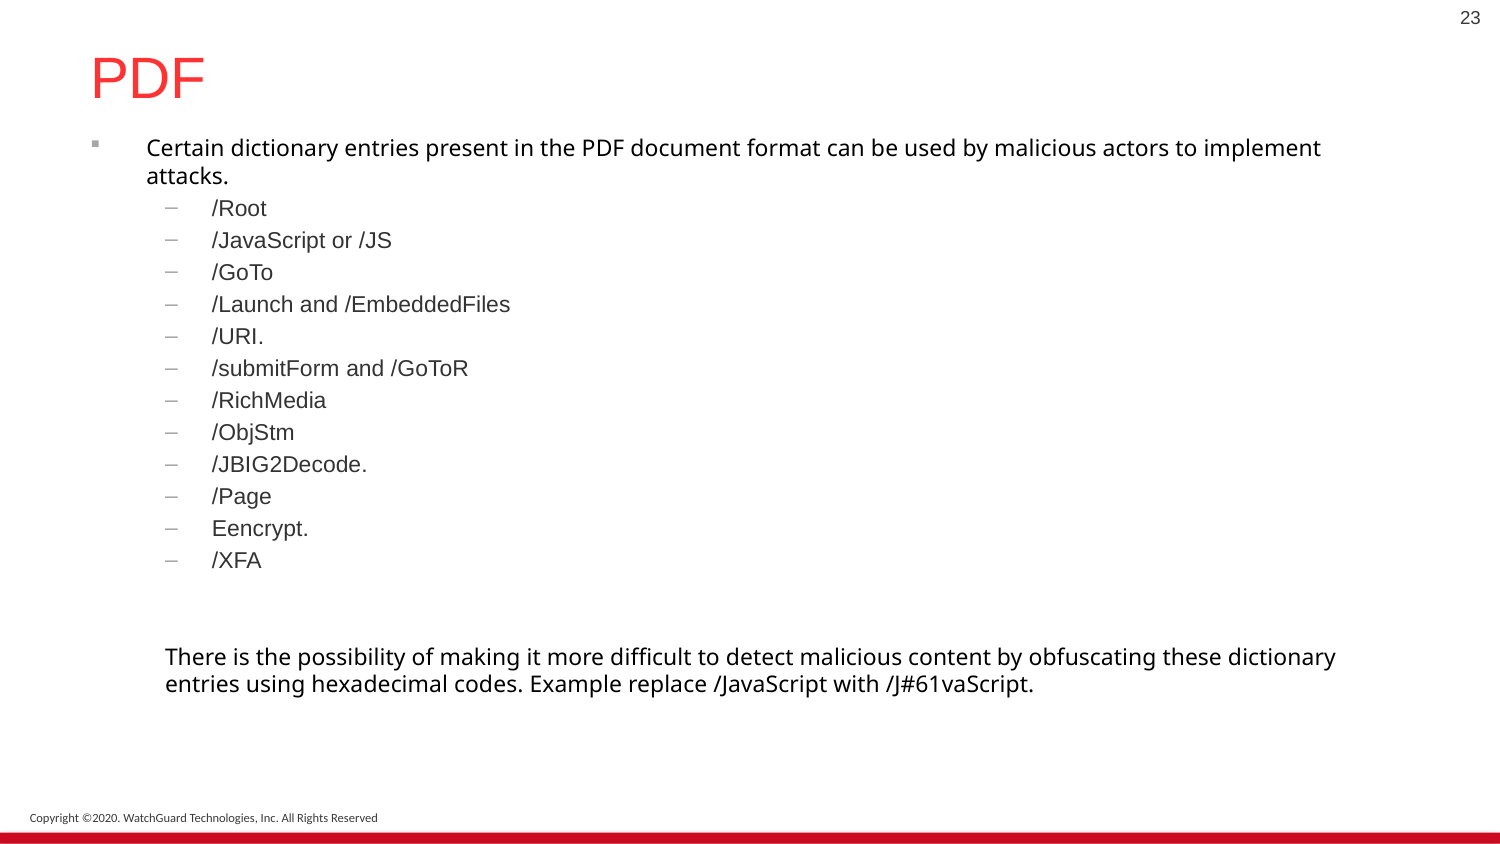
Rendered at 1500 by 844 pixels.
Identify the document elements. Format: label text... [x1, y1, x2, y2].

list Certain dictionary entries present in the PDF document format can be used by malicious actors to implement attacks. /Root /JavaScript or /JS /GoTo /Launch and /EmbeddedFiles /URI. /submitForm and /GoToR /RichMedia /ObjStm /JBIG2Decode. /Page Eencrypt. /XFA There is the possibility of making it more difficult to detect malicious content by obfuscating these dictionary entries using hexadecimal codes. Example replace /JavaScript with /J#61vaScript. [75, 126, 1425, 755]
slide_number 23 [1398, 0, 1497, 40]
title PDF [75, 33, 1425, 117]
